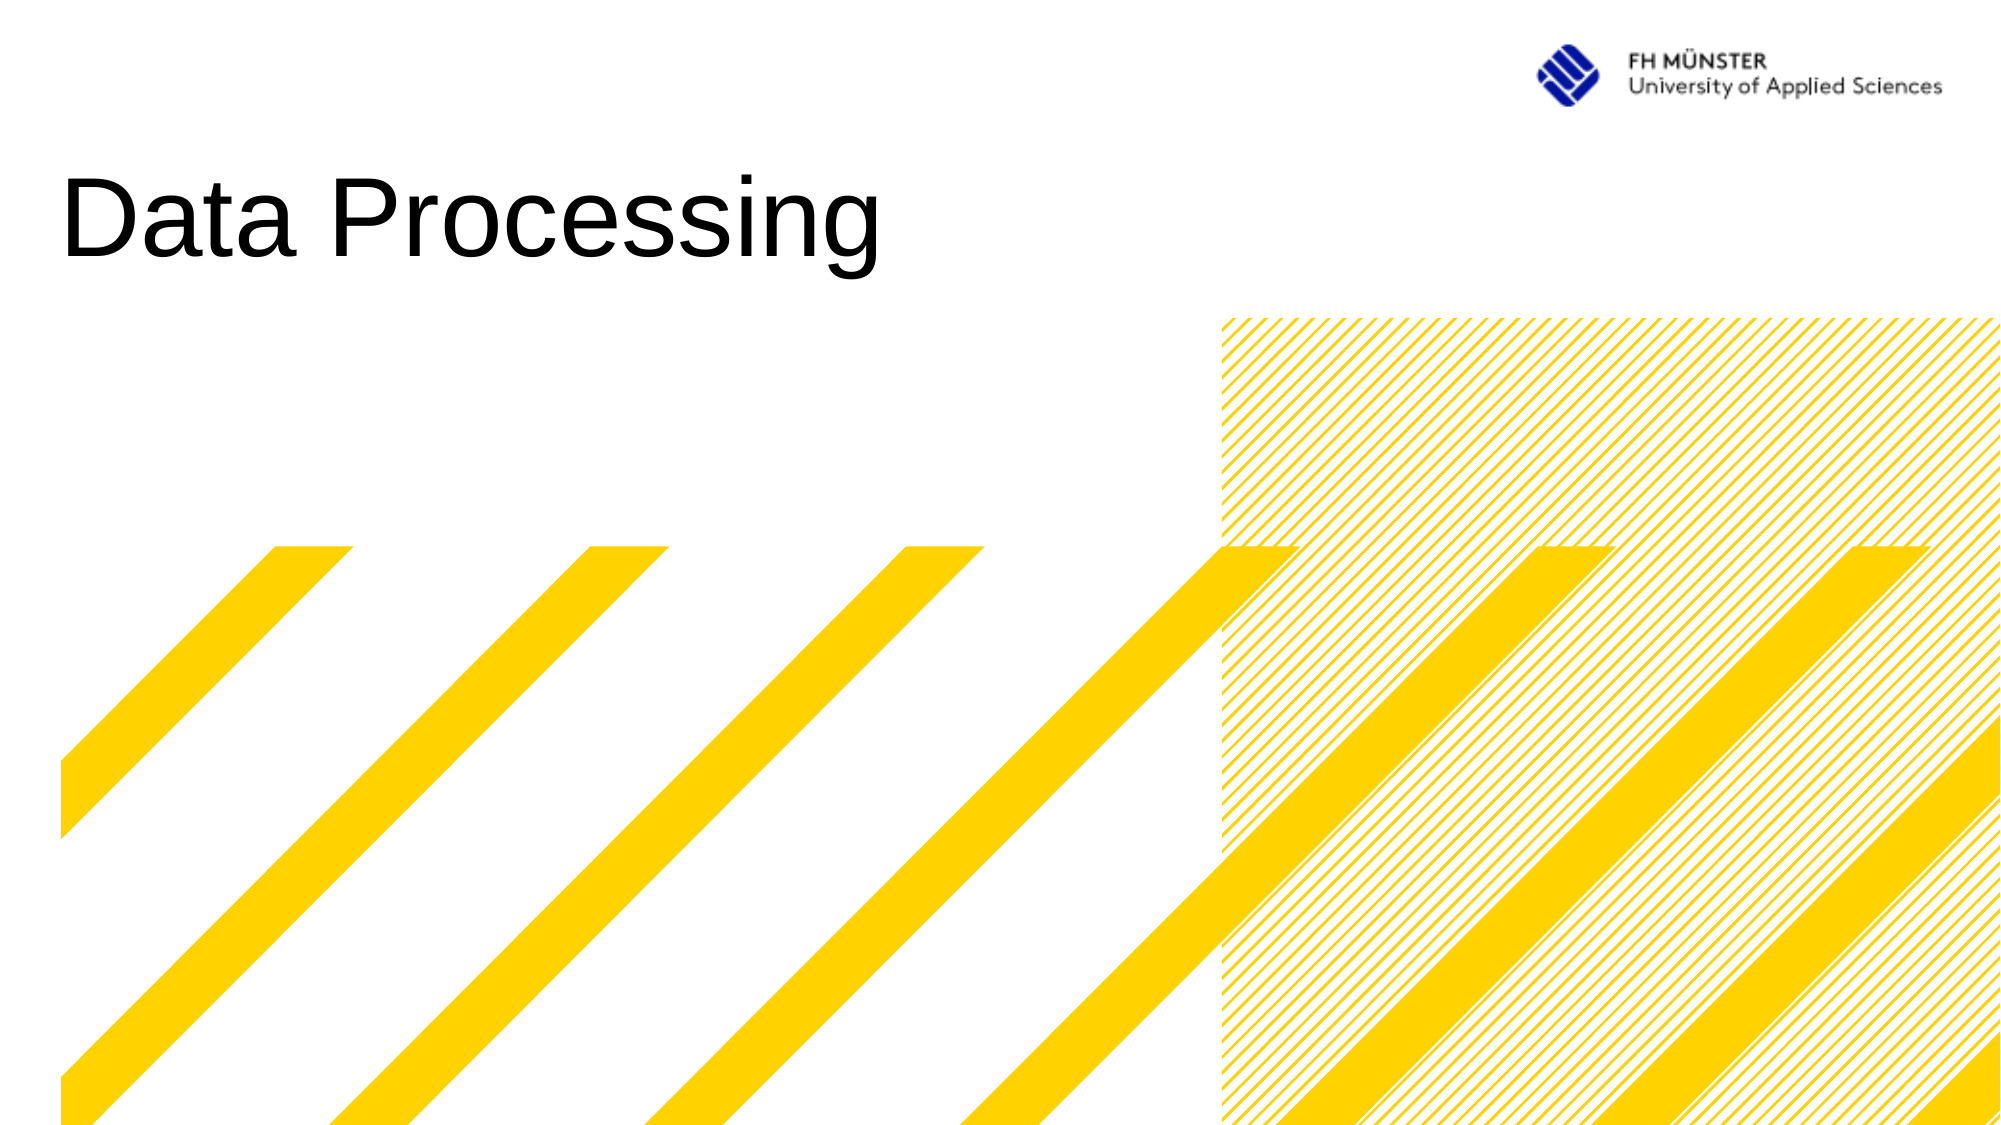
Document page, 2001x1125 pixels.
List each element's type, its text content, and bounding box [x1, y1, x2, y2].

title Data Processing [59, 164, 1160, 274]
